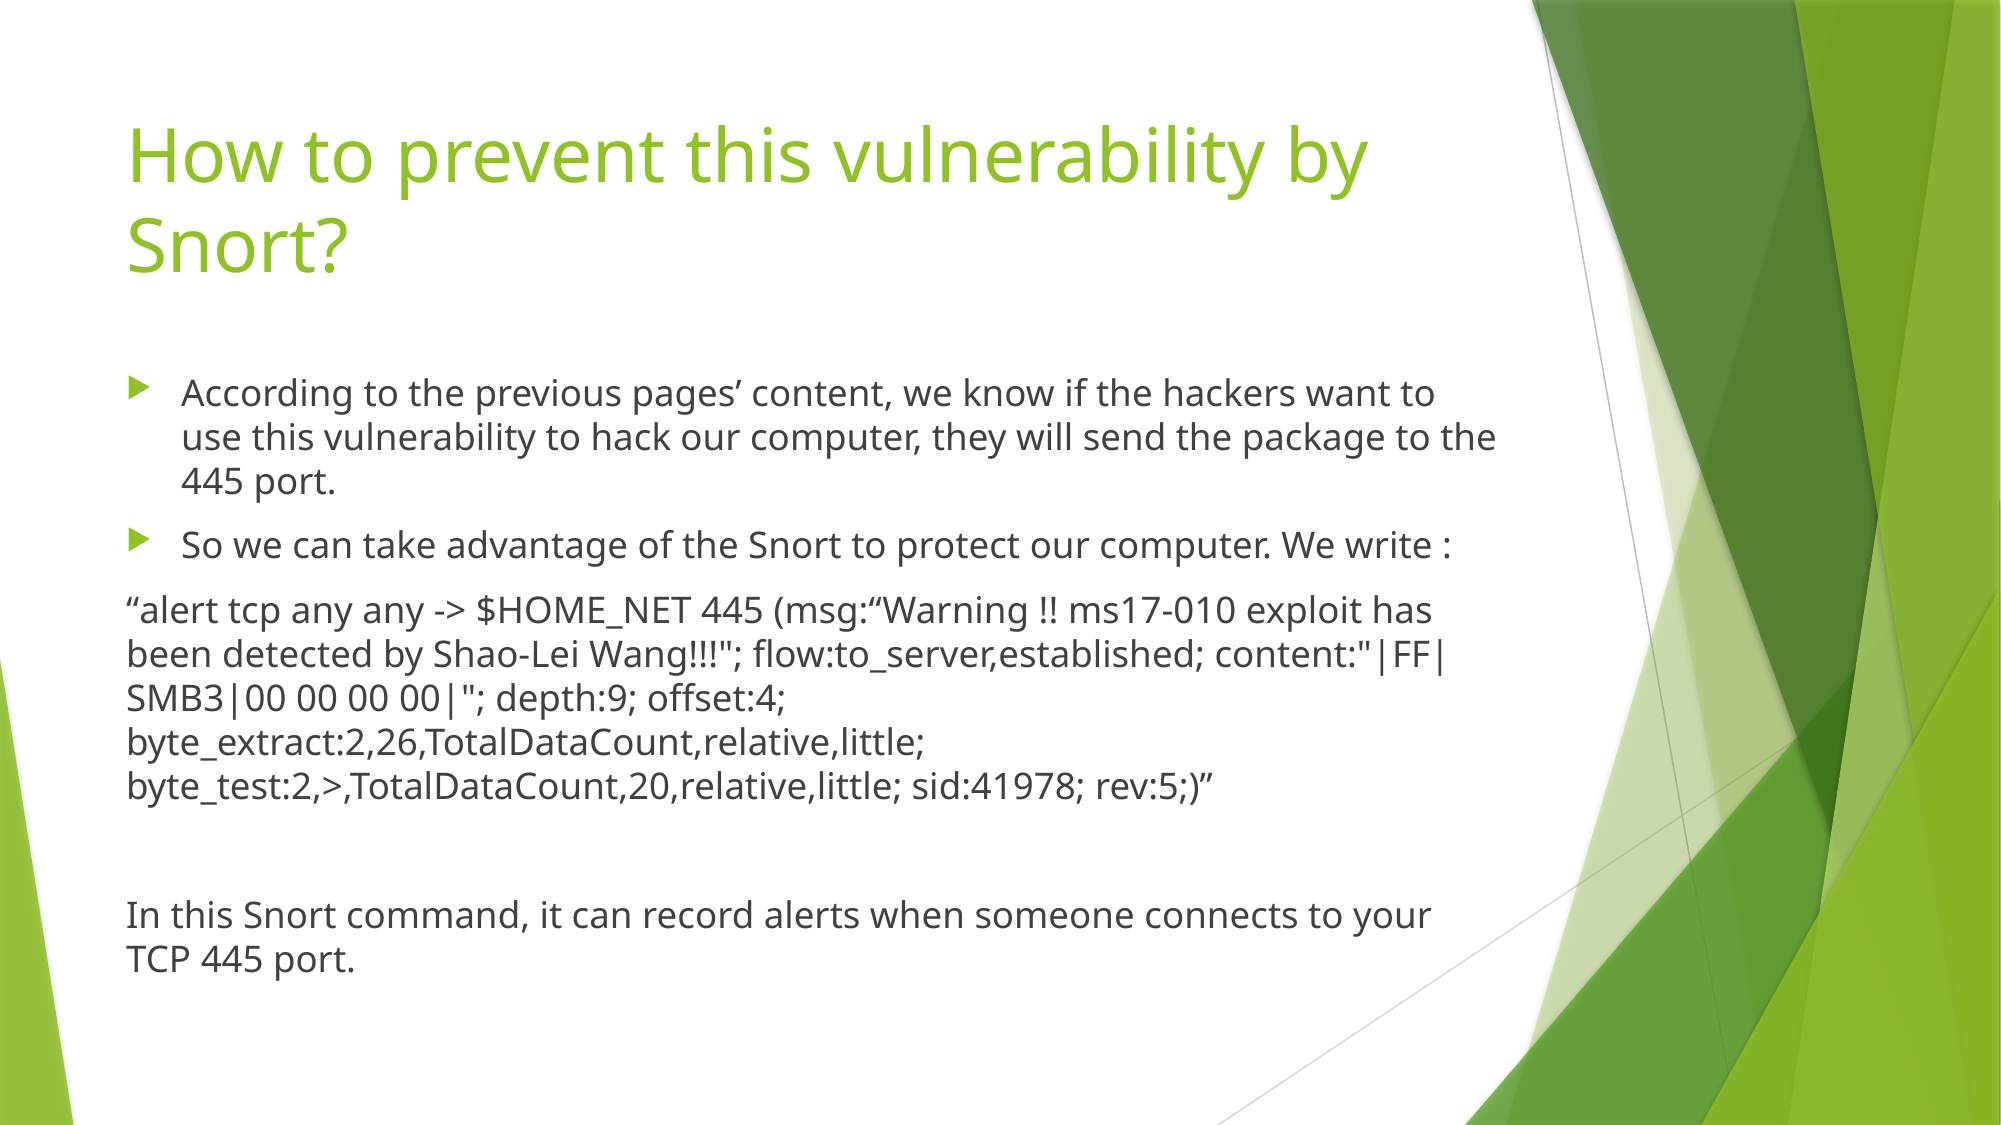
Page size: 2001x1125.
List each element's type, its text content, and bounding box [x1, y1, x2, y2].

list According to the previous pages’ content, we know if the hackers want to use this vulnerability to hack our computer, they will send the package to the 445 port. So we can take advantage of the Snort to protect our computer. We write : “alert tcp any any -> $HOME_NET 445 (msg:“Warning !! ms17-010 exploit has been detected by Shao-Lei Wang!!!"; flow:to_server,established; content:"|FF|SMB3|00 00 00 00|"; depth:9; offset:4; byte_extract:2,26,TotalDataCount,relative,little; byte_test:2,>,TotalDataCount,20,relative,little; sid:41978; rev:5;)” In this Snort command, it can record alerts when someone connects to your TCP 445 port. [111, 361, 1522, 992]
title How to prevent this vulnerability by Snort? [111, 99, 1522, 317]
